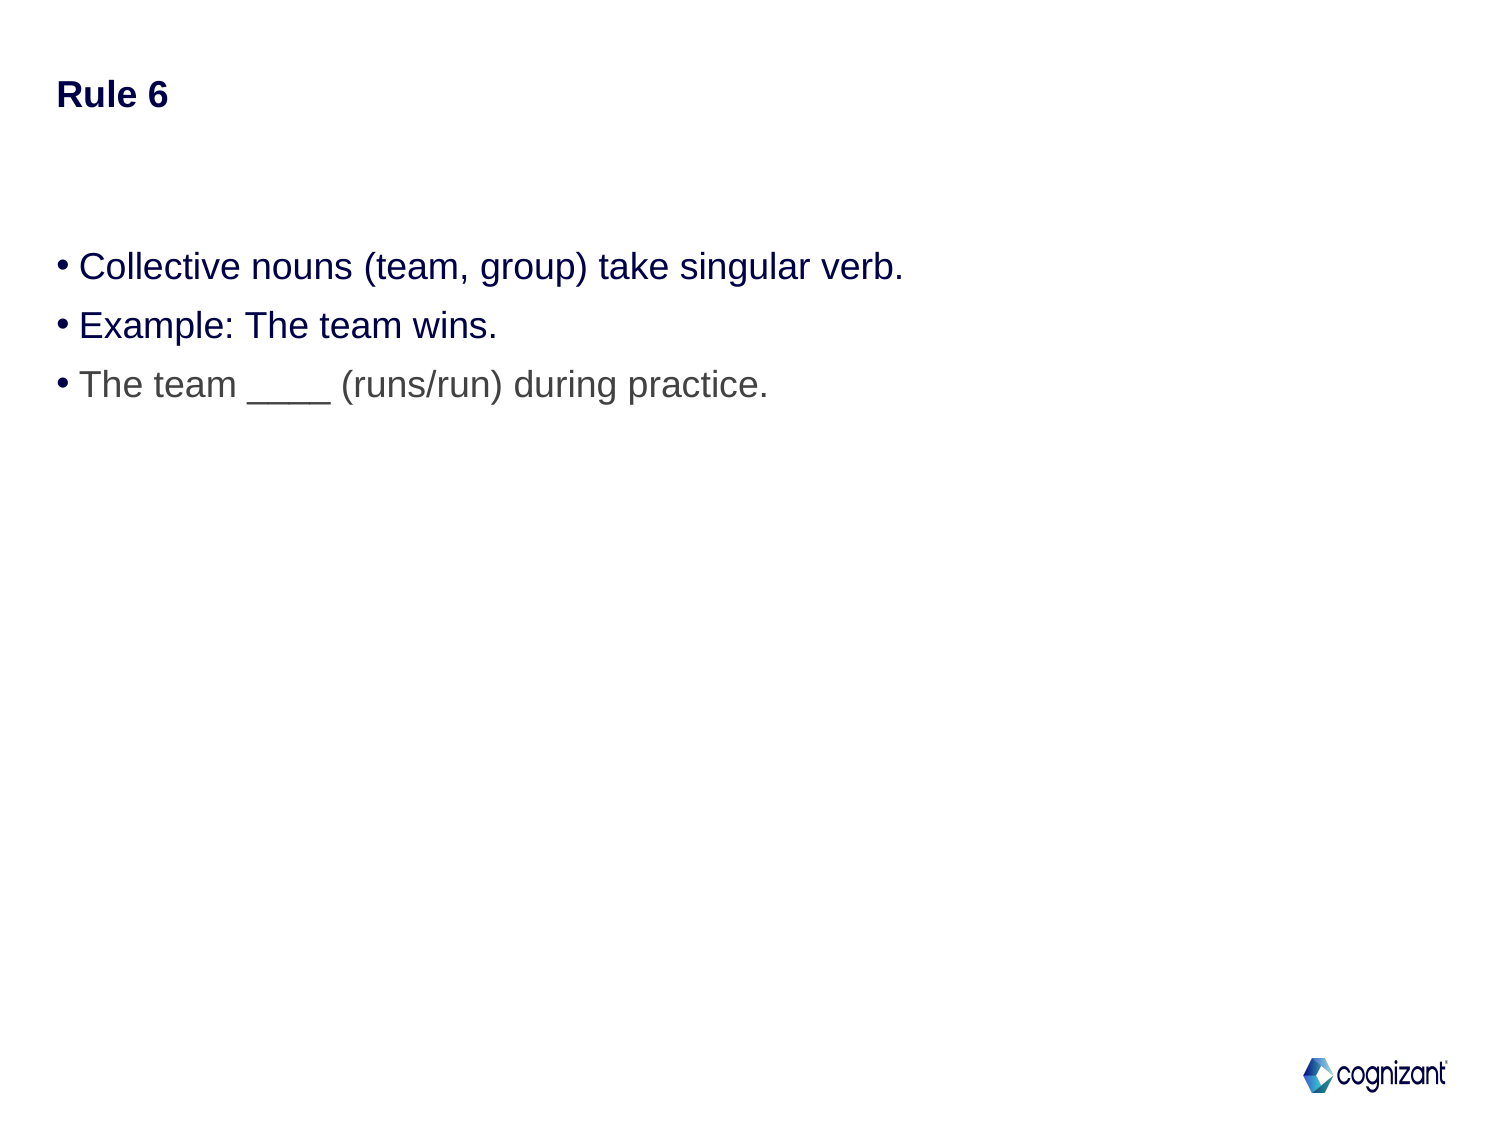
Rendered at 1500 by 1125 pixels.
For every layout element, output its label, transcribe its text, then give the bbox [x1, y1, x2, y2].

title Rule 6 [56, 75, 1444, 116]
picture [1303, 1058, 1448, 1093]
list Collective nouns (team, group) take singular verb. Example: The team wins. The team ____ (runs/run) during practice. [56, 237, 982, 1003]
